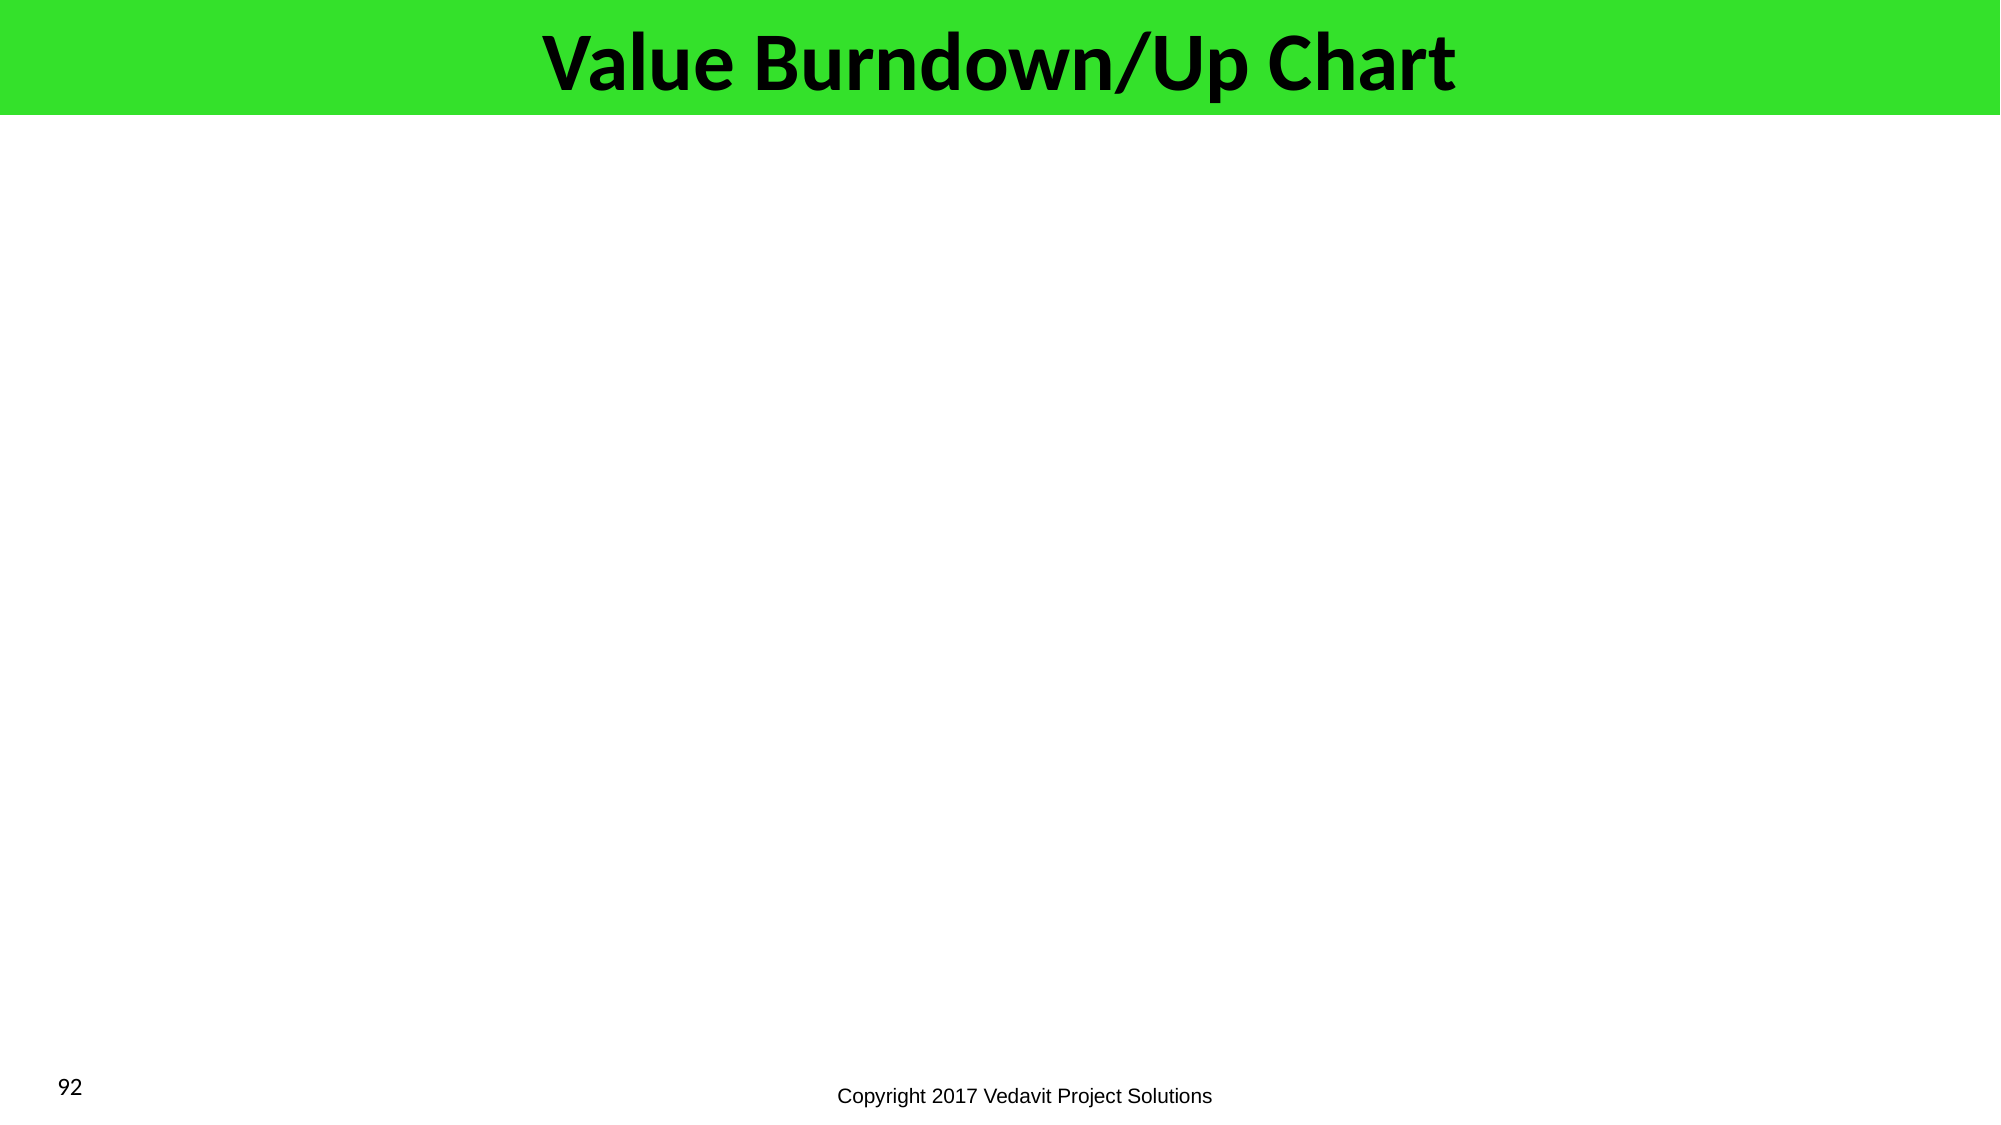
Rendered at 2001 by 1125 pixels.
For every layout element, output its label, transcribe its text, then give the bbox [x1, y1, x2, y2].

slide_number 92 [3, 1055, 137, 1116]
title Value Burndown/Up Chart [0, 0, 2000, 115]
